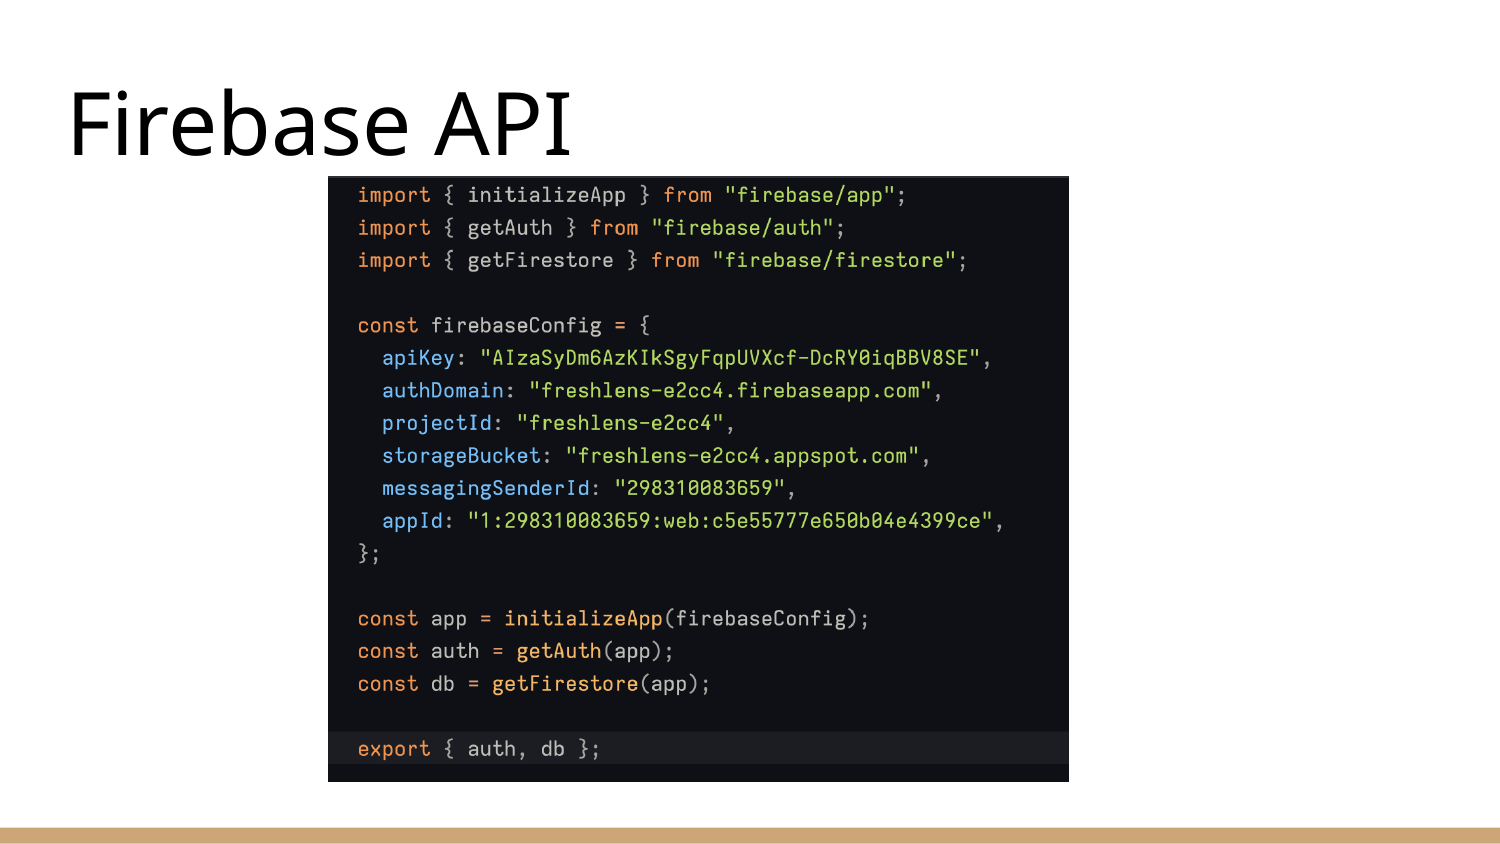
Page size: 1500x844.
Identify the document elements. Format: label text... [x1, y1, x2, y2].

title Firebase API [51, 51, 1449, 189]
picture [328, 176, 1069, 783]
